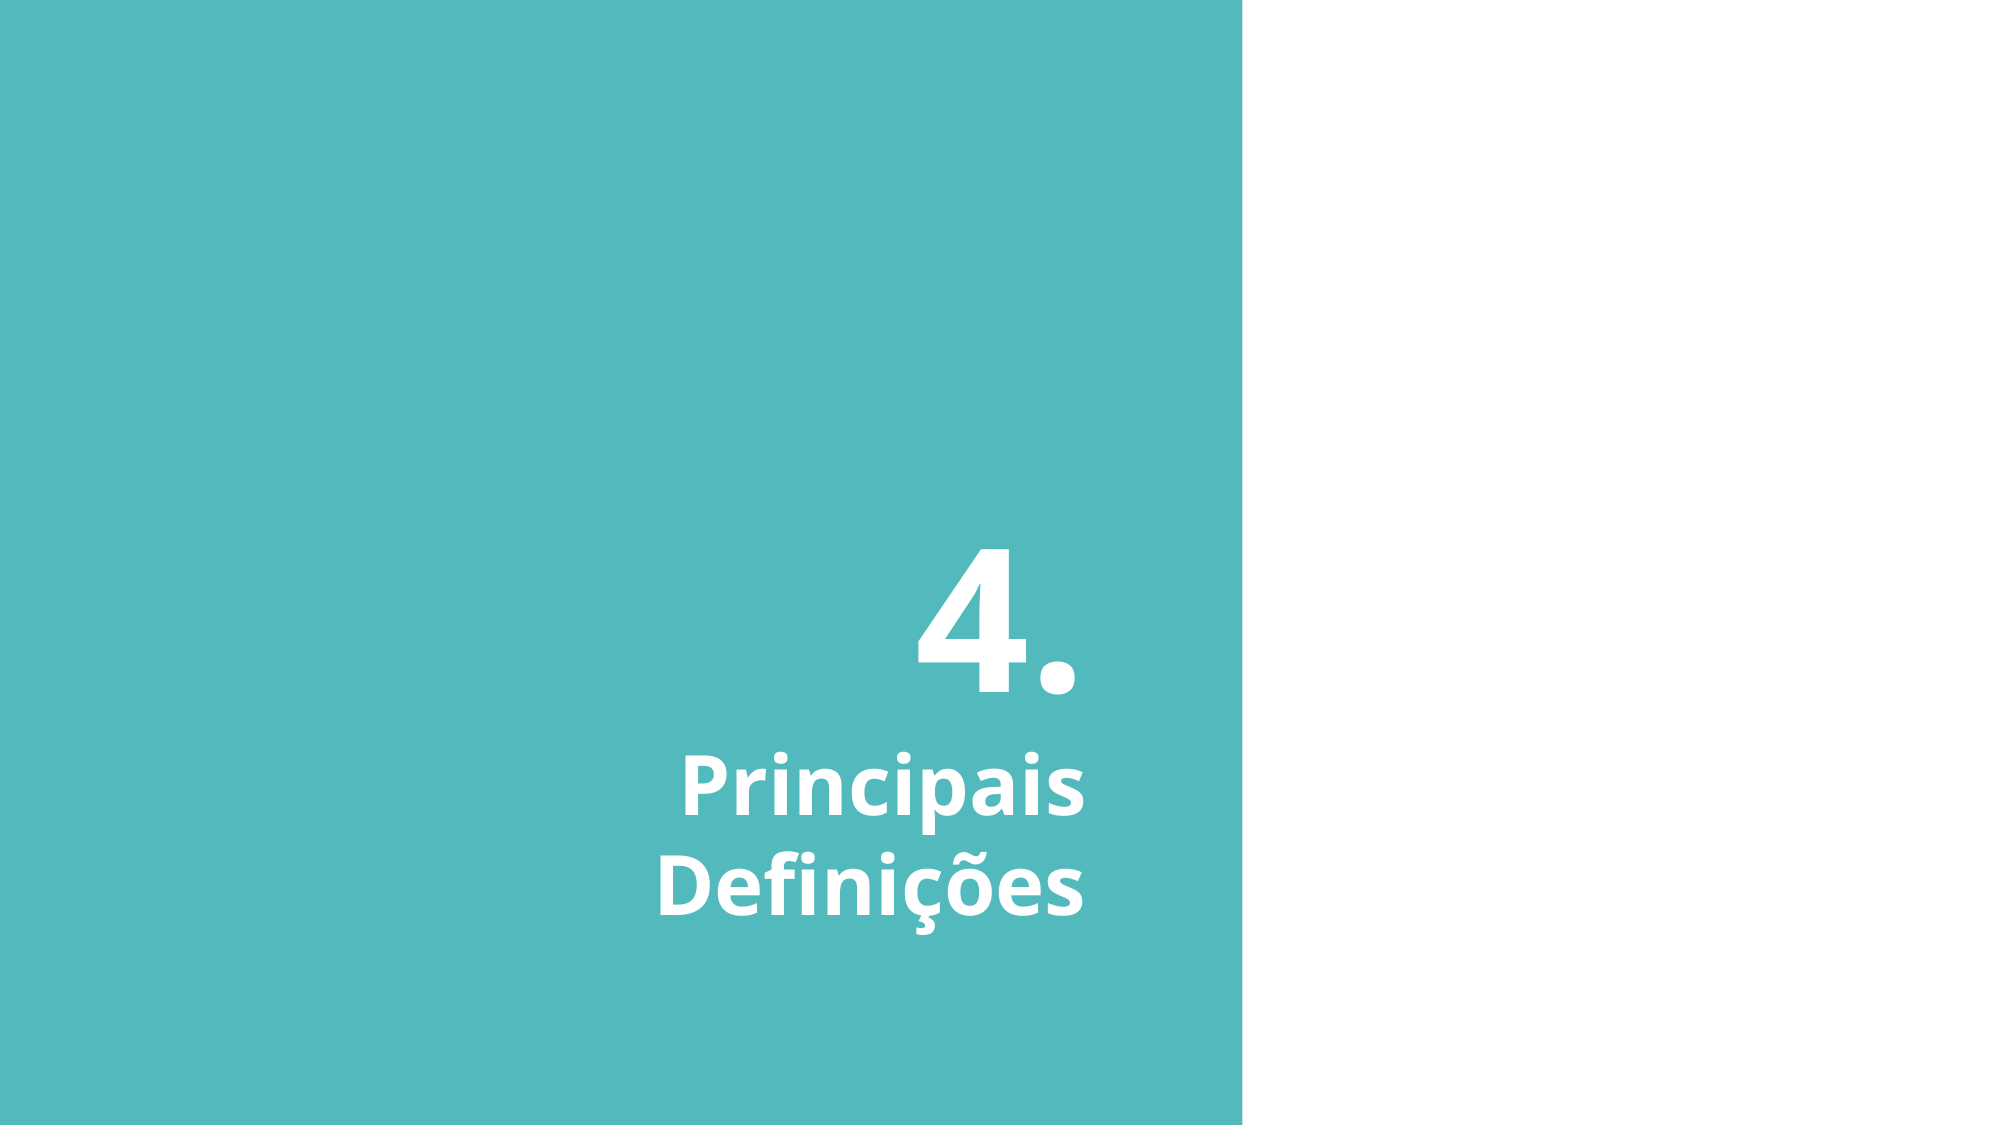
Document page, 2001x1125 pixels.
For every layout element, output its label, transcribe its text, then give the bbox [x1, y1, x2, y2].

title 4. Principais Definições [362, 633, 1102, 948]
